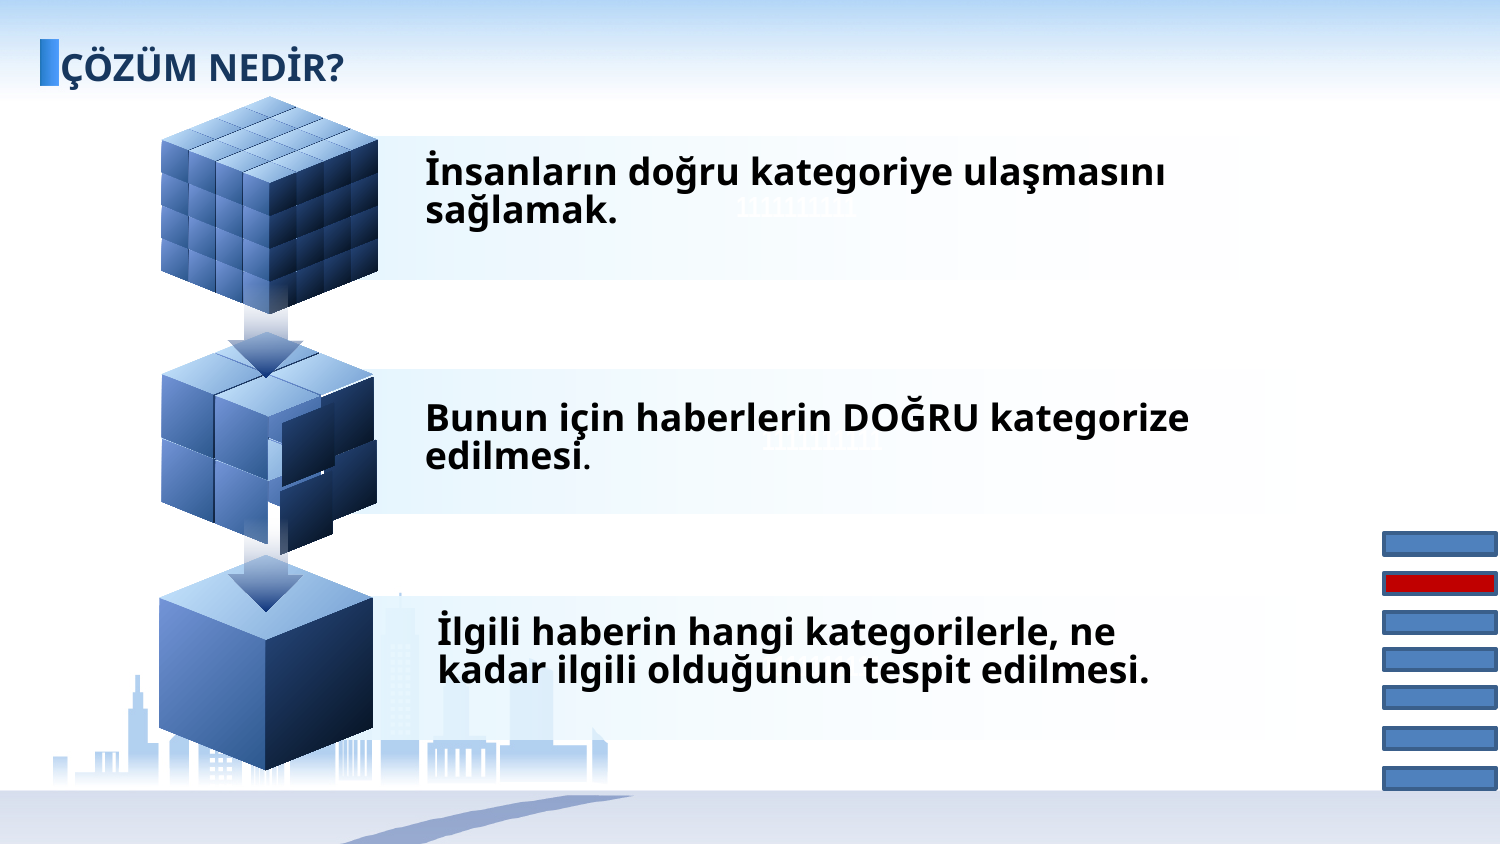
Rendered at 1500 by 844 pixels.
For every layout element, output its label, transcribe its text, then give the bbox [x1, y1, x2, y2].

text_box [1382, 685, 1498, 710]
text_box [159, 96, 1313, 771]
text_box [1382, 766, 1498, 791]
picture [0, 0, 1500, 844]
text_box ÇÖZÜM NEDİR? [45, 36, 360, 96]
text_box [1382, 647, 1498, 672]
text_box [1382, 610, 1498, 635]
text_box [1382, 531, 1498, 557]
text_box [1382, 571, 1498, 596]
text_box [1382, 726, 1498, 751]
